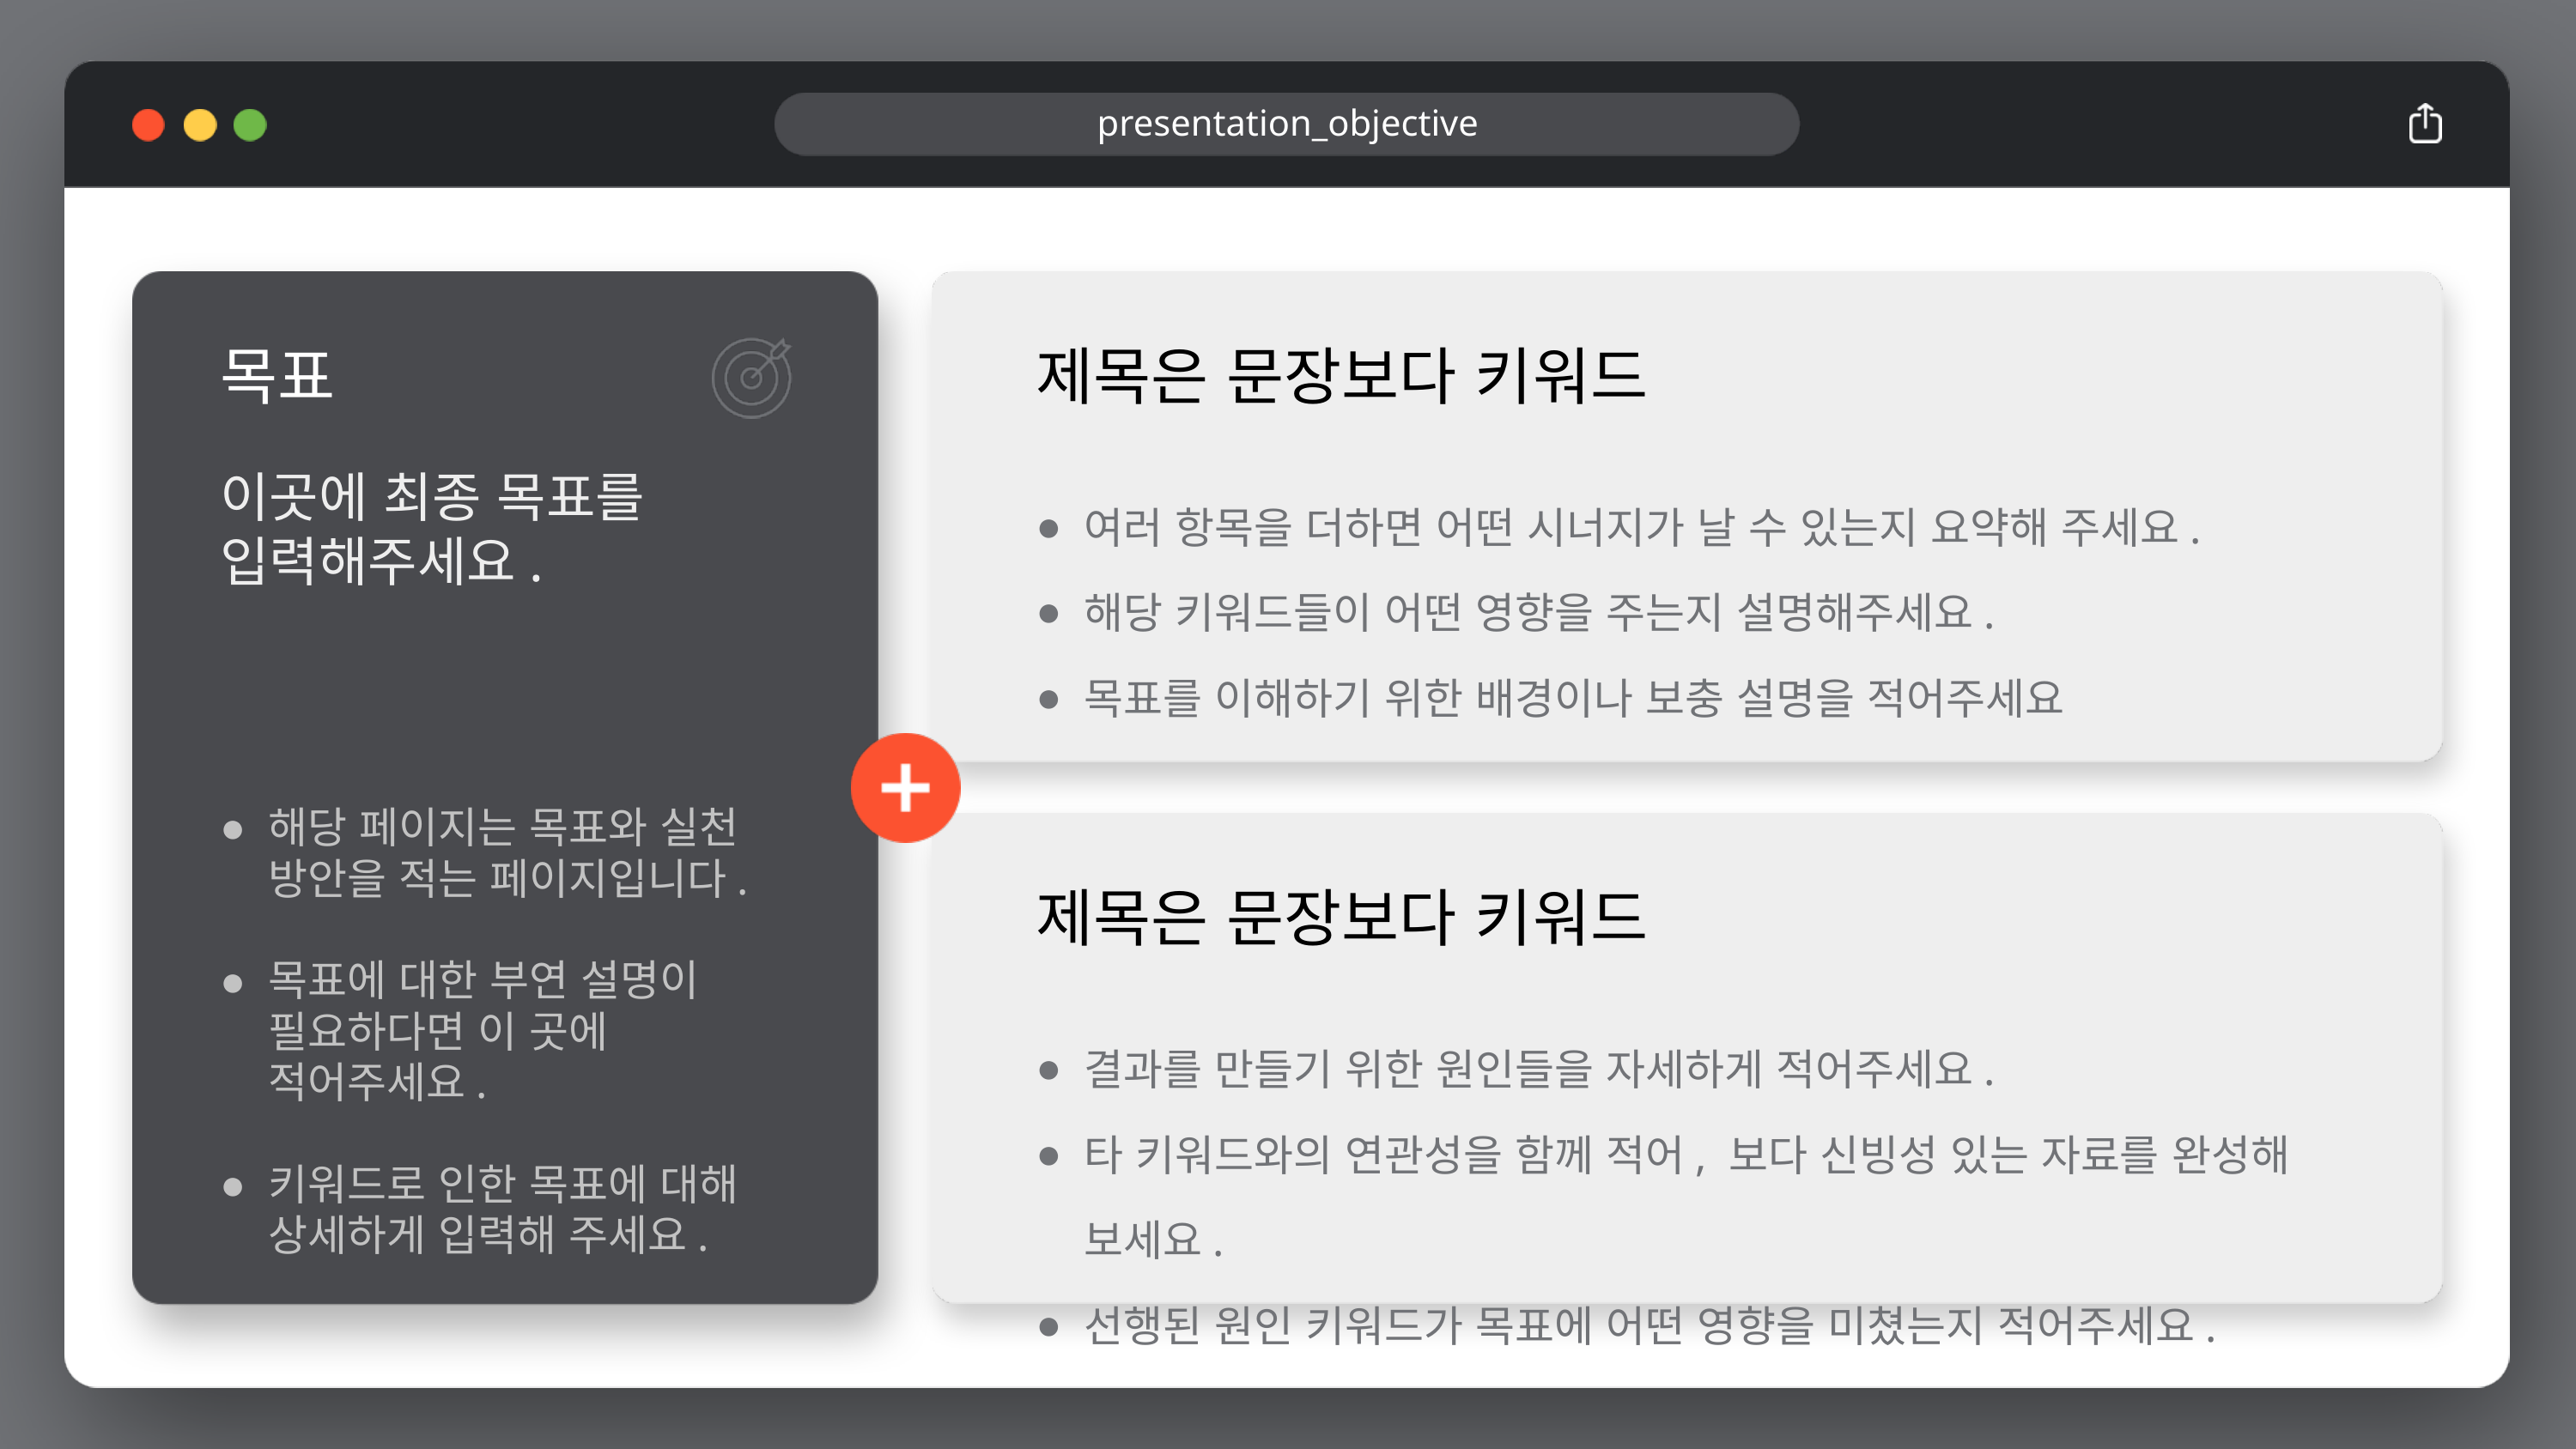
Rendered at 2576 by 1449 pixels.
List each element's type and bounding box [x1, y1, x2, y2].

picture [64, 60, 2511, 1388]
